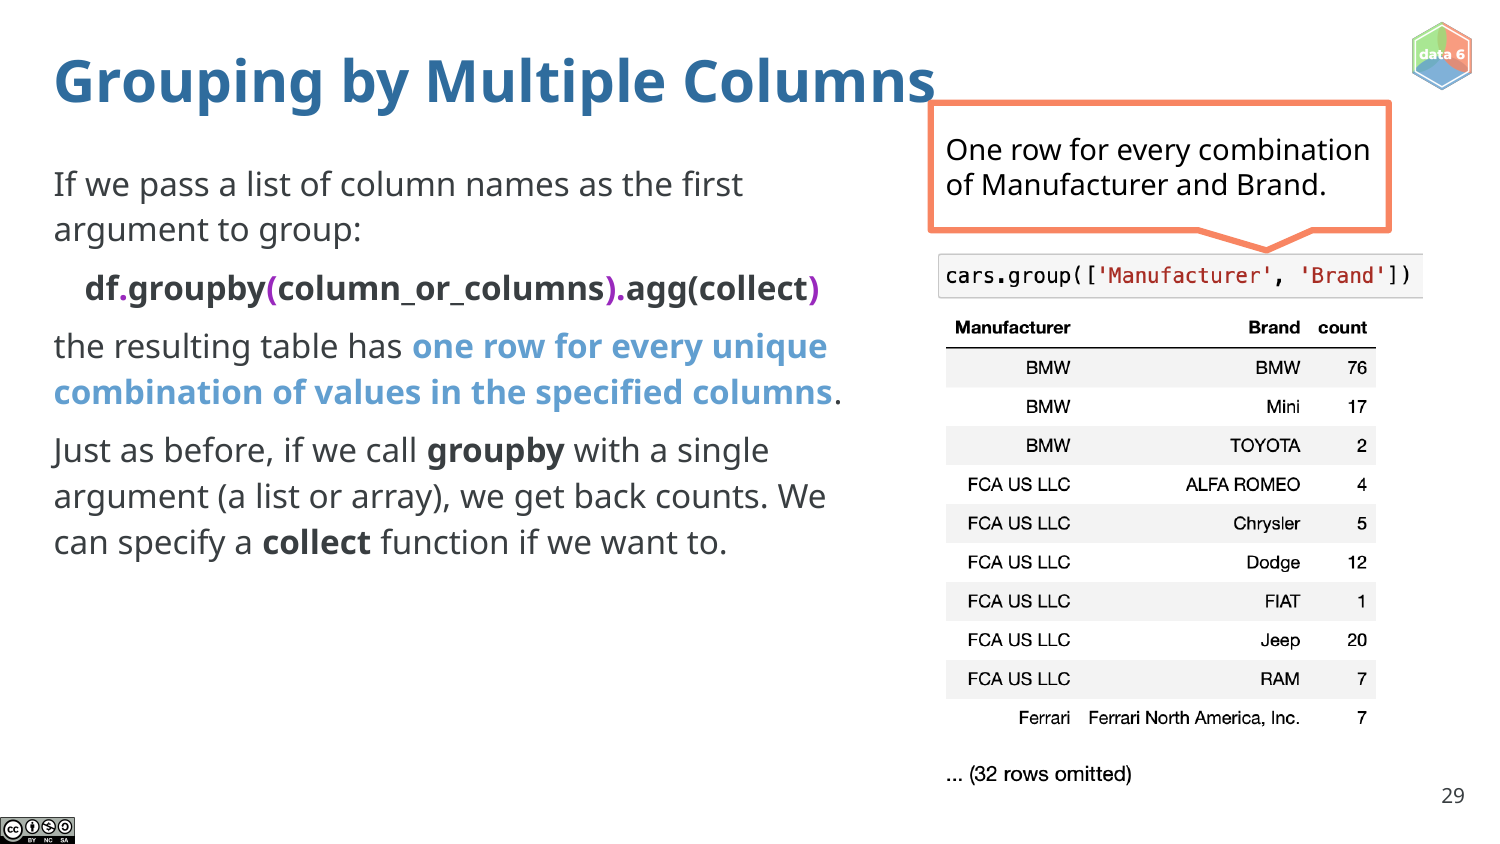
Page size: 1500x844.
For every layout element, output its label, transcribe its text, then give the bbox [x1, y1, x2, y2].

text_box One row for every combination of Manufacturer and Brand. [930, 102, 1389, 237]
list If we pass a list of column names as the first argument to group: df.groupby(column_or_columns).agg(collect) the resulting table has one row for every unique combination of values in the specified columns. Just as before, if we call groupby with a single argument (a list or array), we get back counts. We can specify a collect function if we want to. [38, 141, 866, 703]
picture [1404, 18, 1480, 94]
title Grouping by Multiple Columns [38, 29, 1255, 94]
slide_number ‹#› [1389, 764, 1480, 830]
picture [930, 238, 1423, 800]
picture [0, 817, 75, 844]
